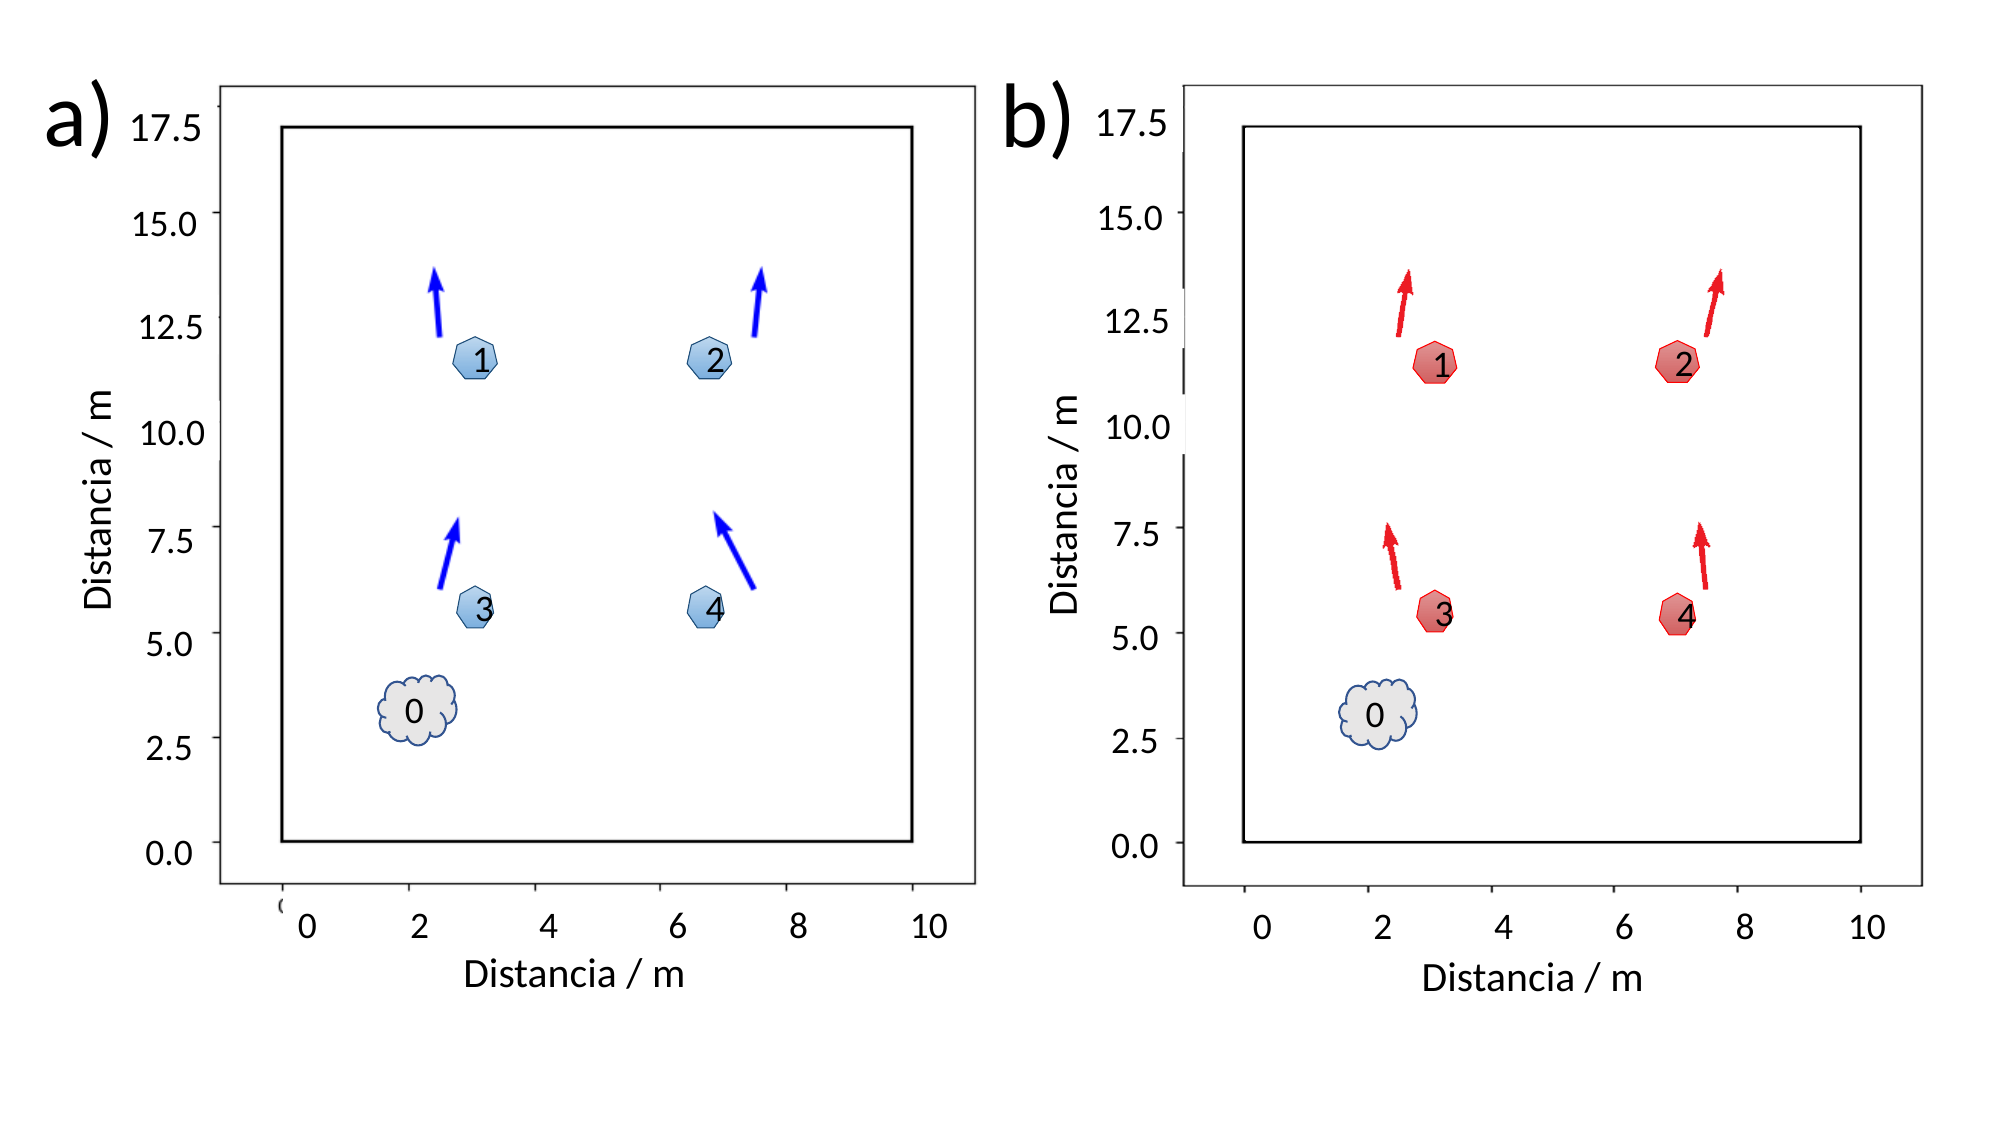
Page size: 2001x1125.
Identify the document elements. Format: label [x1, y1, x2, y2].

text_box [27, 47, 1951, 999]
